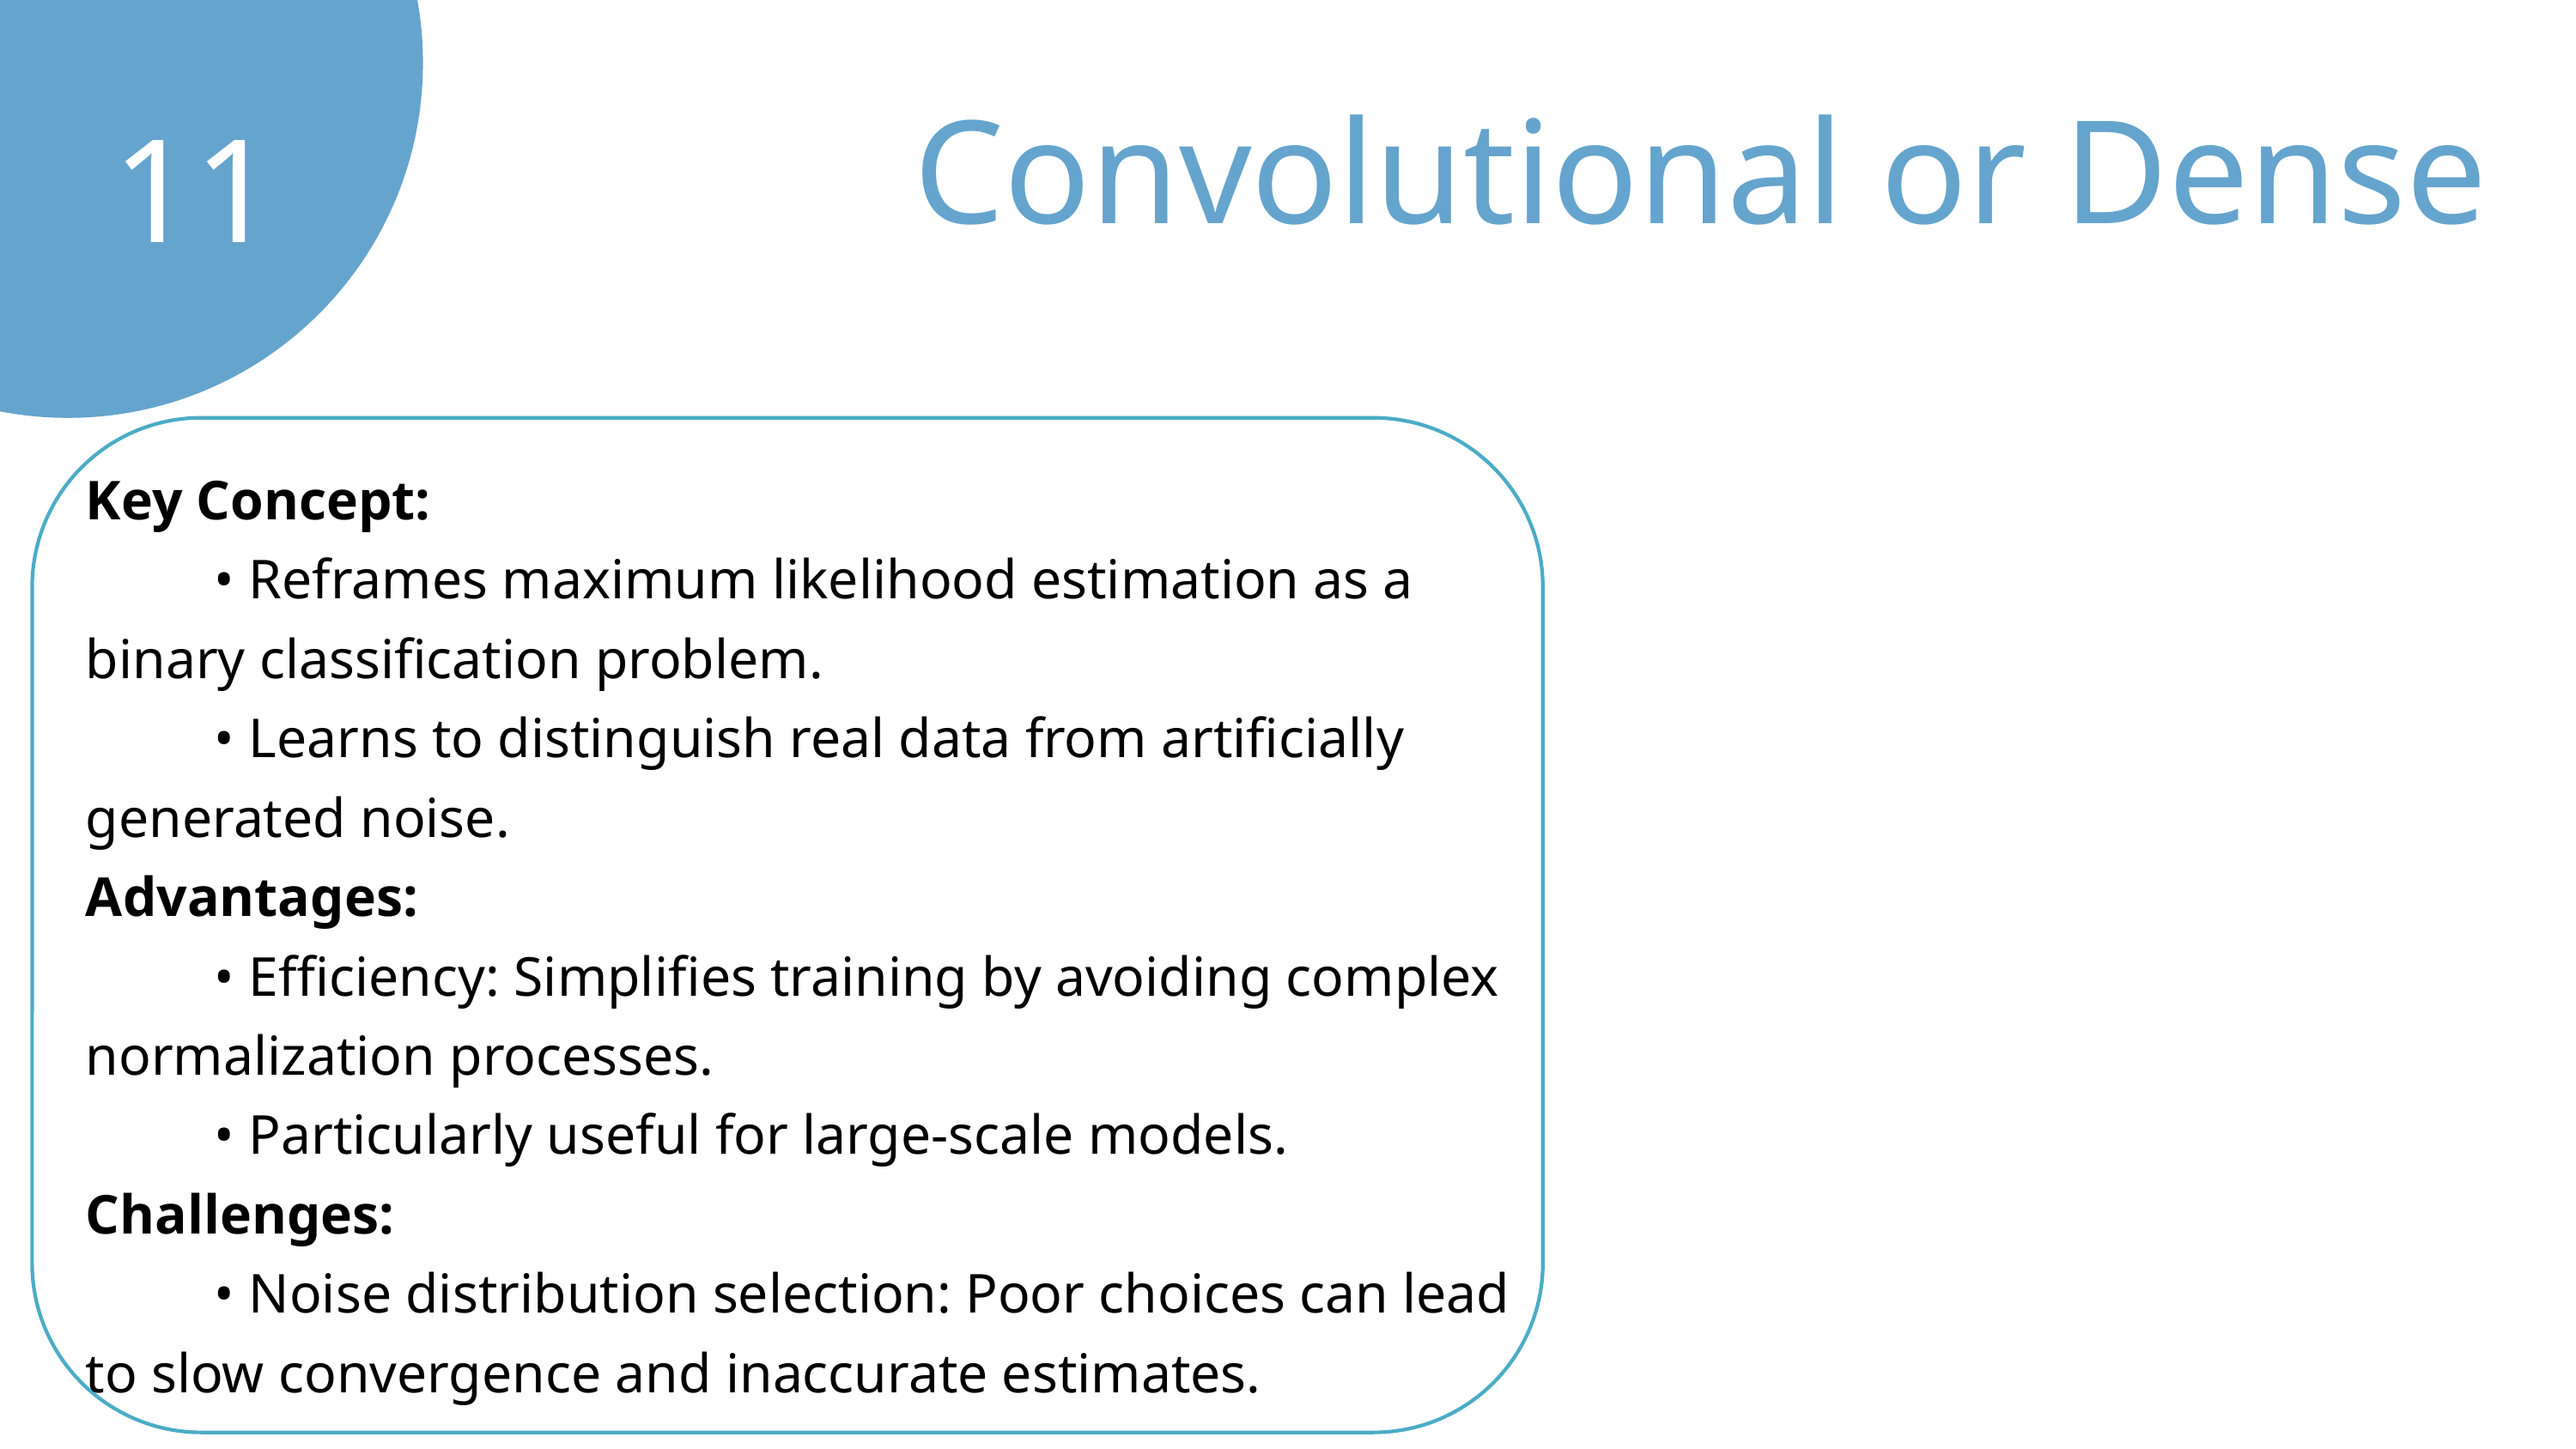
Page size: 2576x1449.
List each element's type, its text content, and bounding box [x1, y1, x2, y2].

text_box [30, 461, 85, 1389]
text_box [98, 415, 1477, 451]
text_box Key Concept: • Reframes maximum likelihood estimation as a binary classification problem. • Learns to distinguish real data from artificially generated noise. Advantages: • Efficiency: Simplifies training by avoiding complex normalization processes. • Particularly useful for large-scale models. Challenges: • Noise distribution selection: Poor choices can lead to slow convergence and inaccurate estimates. [85, 451, 1543, 1449]
text_box Convolutional or Dense [826, 52, 2576, 453]
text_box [0, 0, 423, 418]
